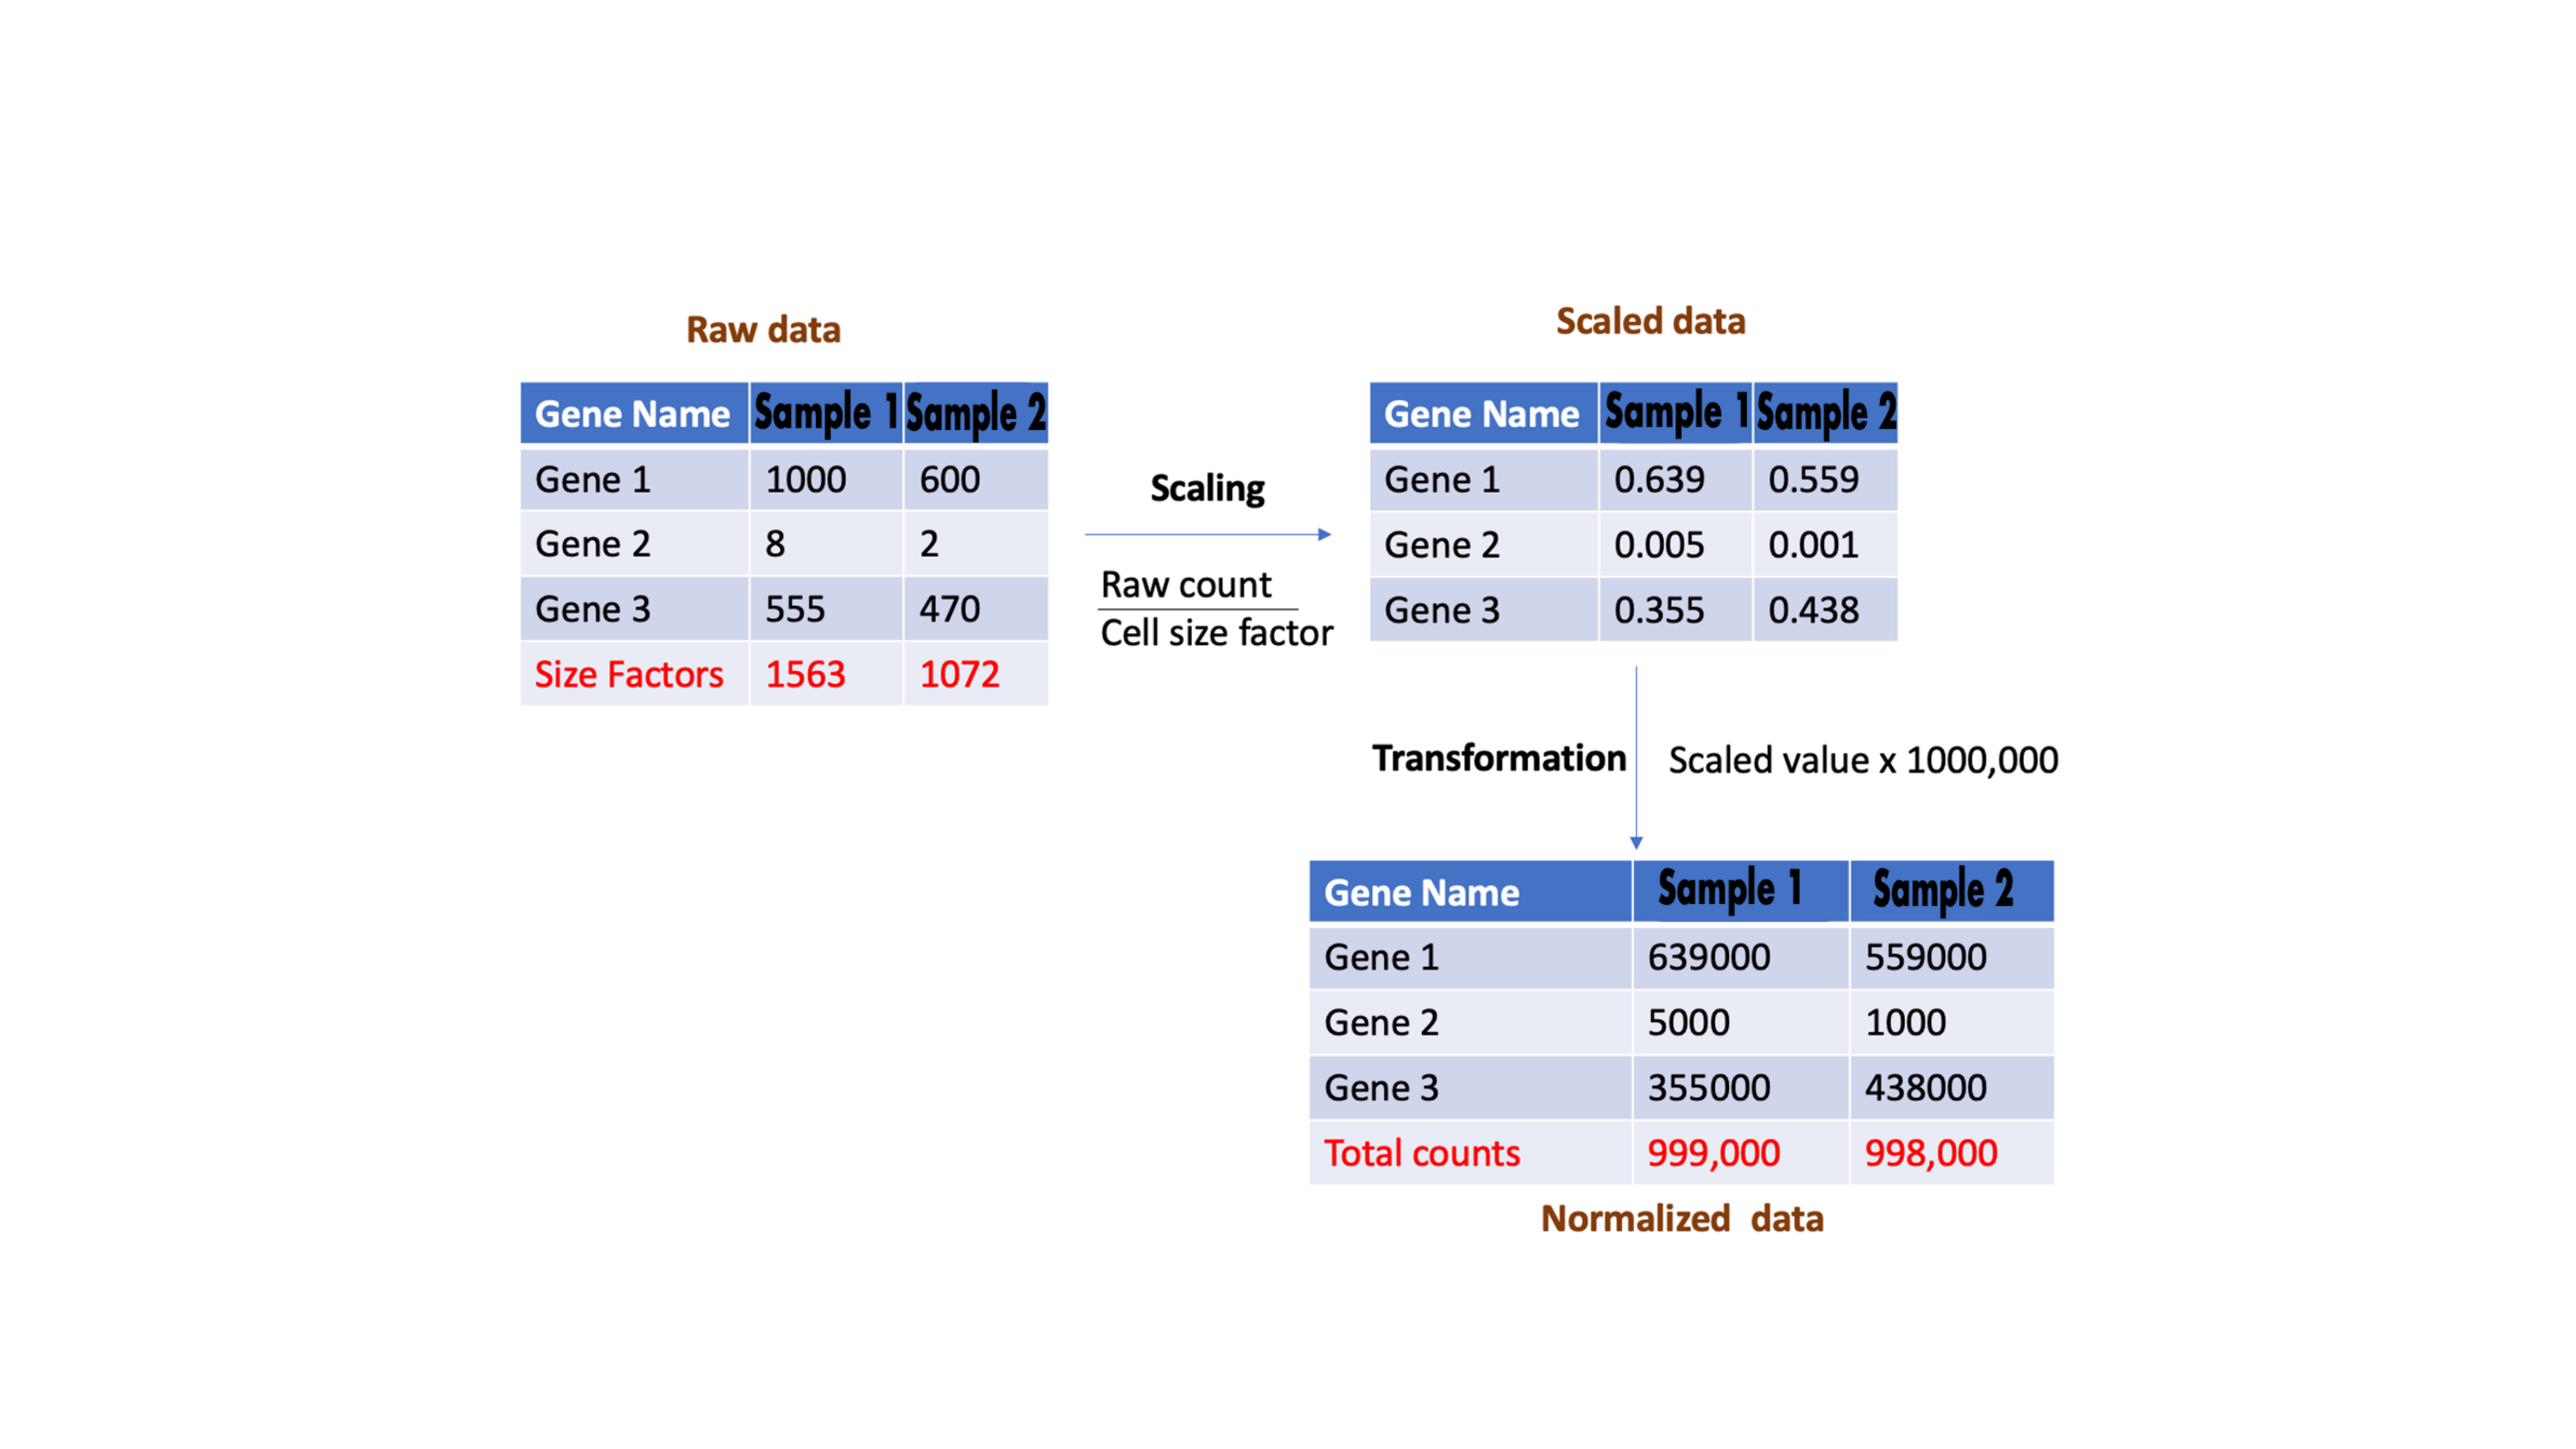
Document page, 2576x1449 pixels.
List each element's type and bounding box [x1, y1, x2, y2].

picture [217, 122, 2359, 1327]
